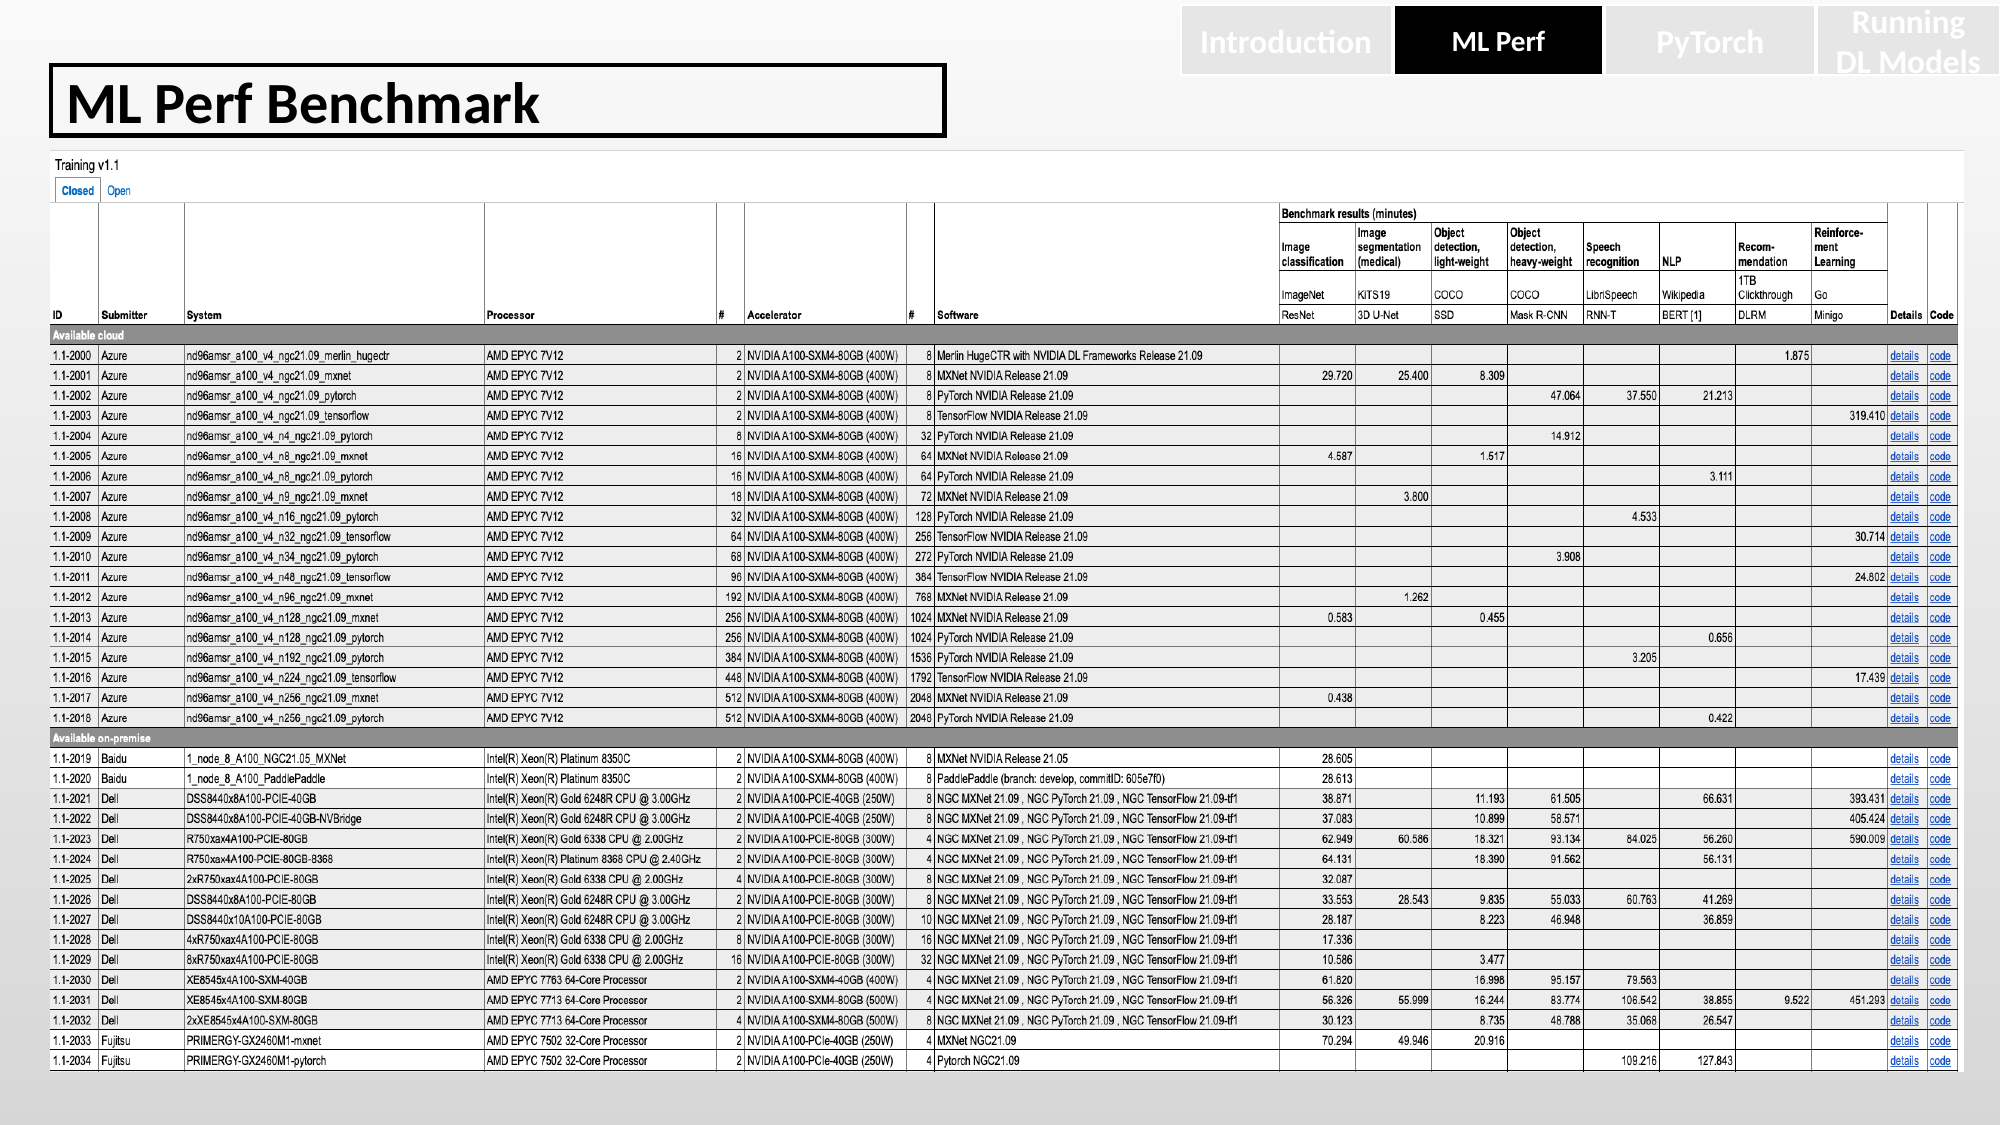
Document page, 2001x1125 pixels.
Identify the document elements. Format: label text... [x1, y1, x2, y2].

text_box ML Perf Benchmark [51, 65, 945, 136]
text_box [1180, 4, 2000, 76]
picture [49, 149, 1964, 1072]
